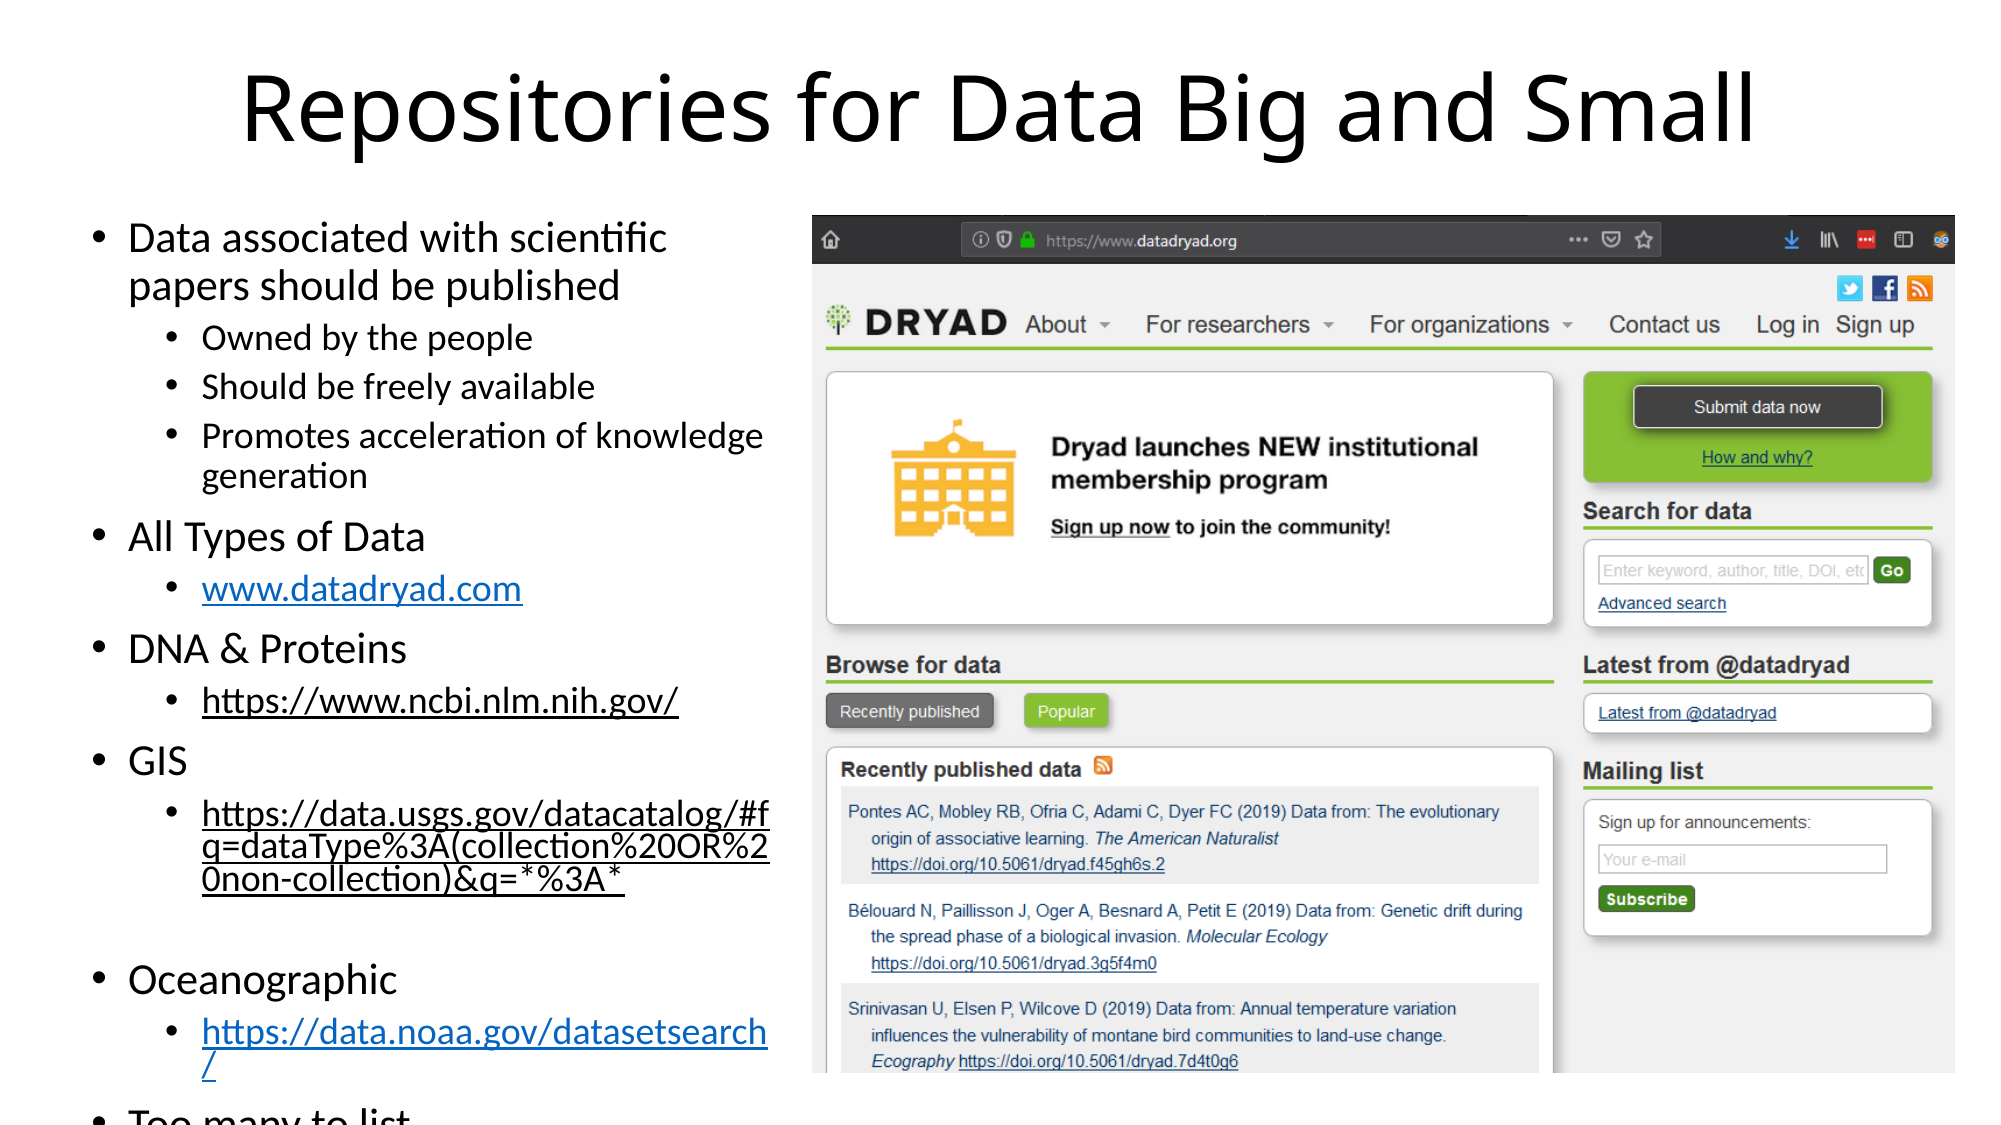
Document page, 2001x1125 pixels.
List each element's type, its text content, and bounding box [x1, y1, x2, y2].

title Repositories for Data Big and Small [0, 2, 2000, 221]
list Data associated with scientific papers should be published Owned by the people Should be freely available Promotes acceleration of knowledge generation All Types of Data www.datadryad.com DNA & Proteins https://www.ncbi.nlm.nih.gov/ GIS https://data.usgs.gov/datacatalog/#fq=dataType%3A(collection%20OR%20non-collection)&q=*%3A* Oceanographic https://data.noaa.gov/datasetsearch/ Too many to list [76, 206, 793, 1064]
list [811, 215, 1955, 1073]
